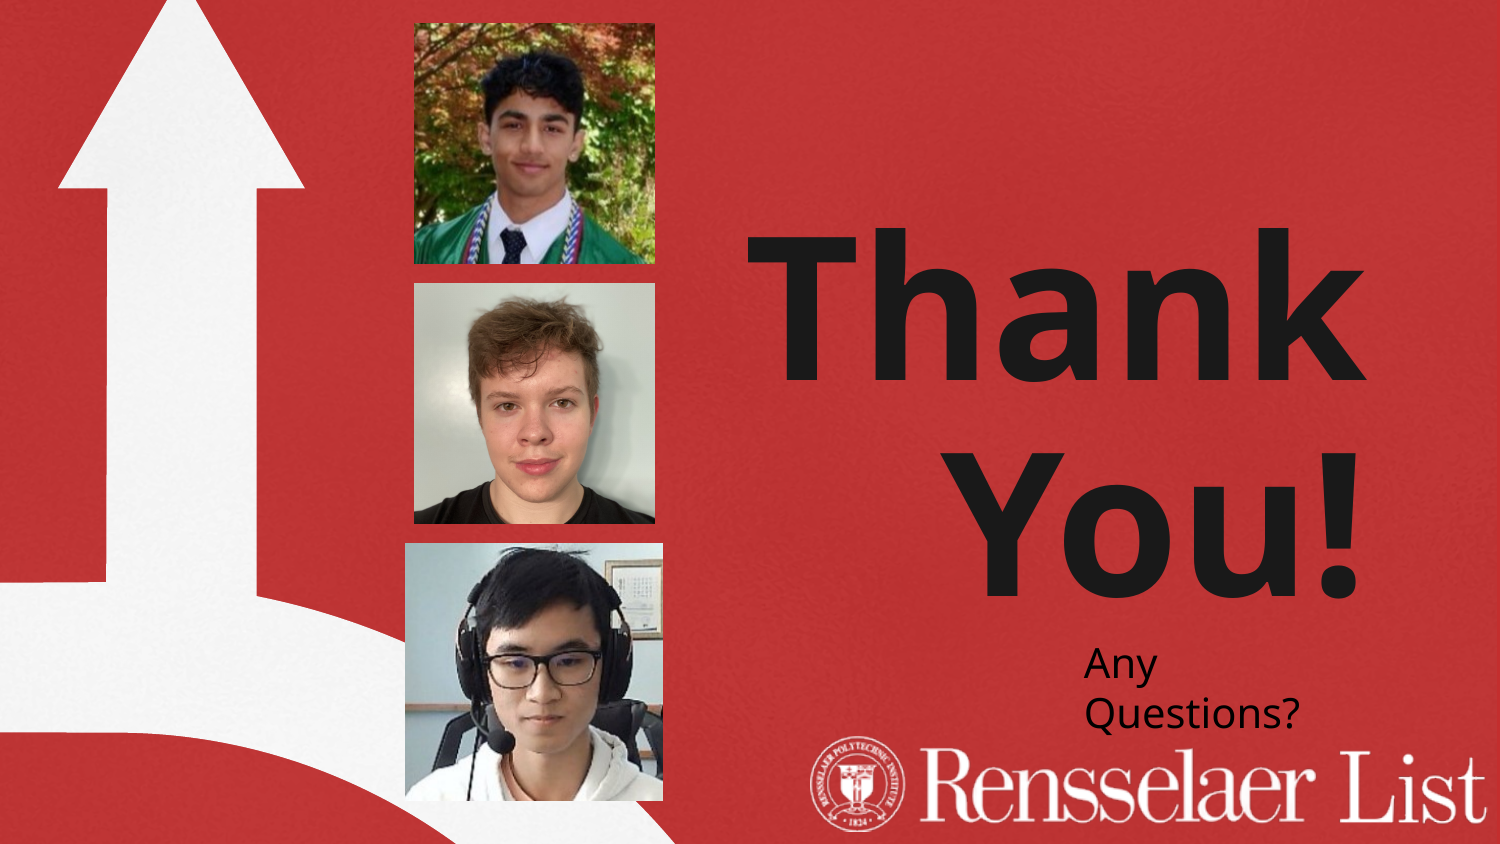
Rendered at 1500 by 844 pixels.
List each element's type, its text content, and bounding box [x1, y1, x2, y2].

picture [405, 543, 663, 801]
text_box Any Questions? [1069, 622, 1396, 734]
picture [413, 23, 655, 265]
picture [810, 735, 1488, 832]
title Thank You! [405, 216, 1383, 632]
picture [413, 283, 655, 525]
